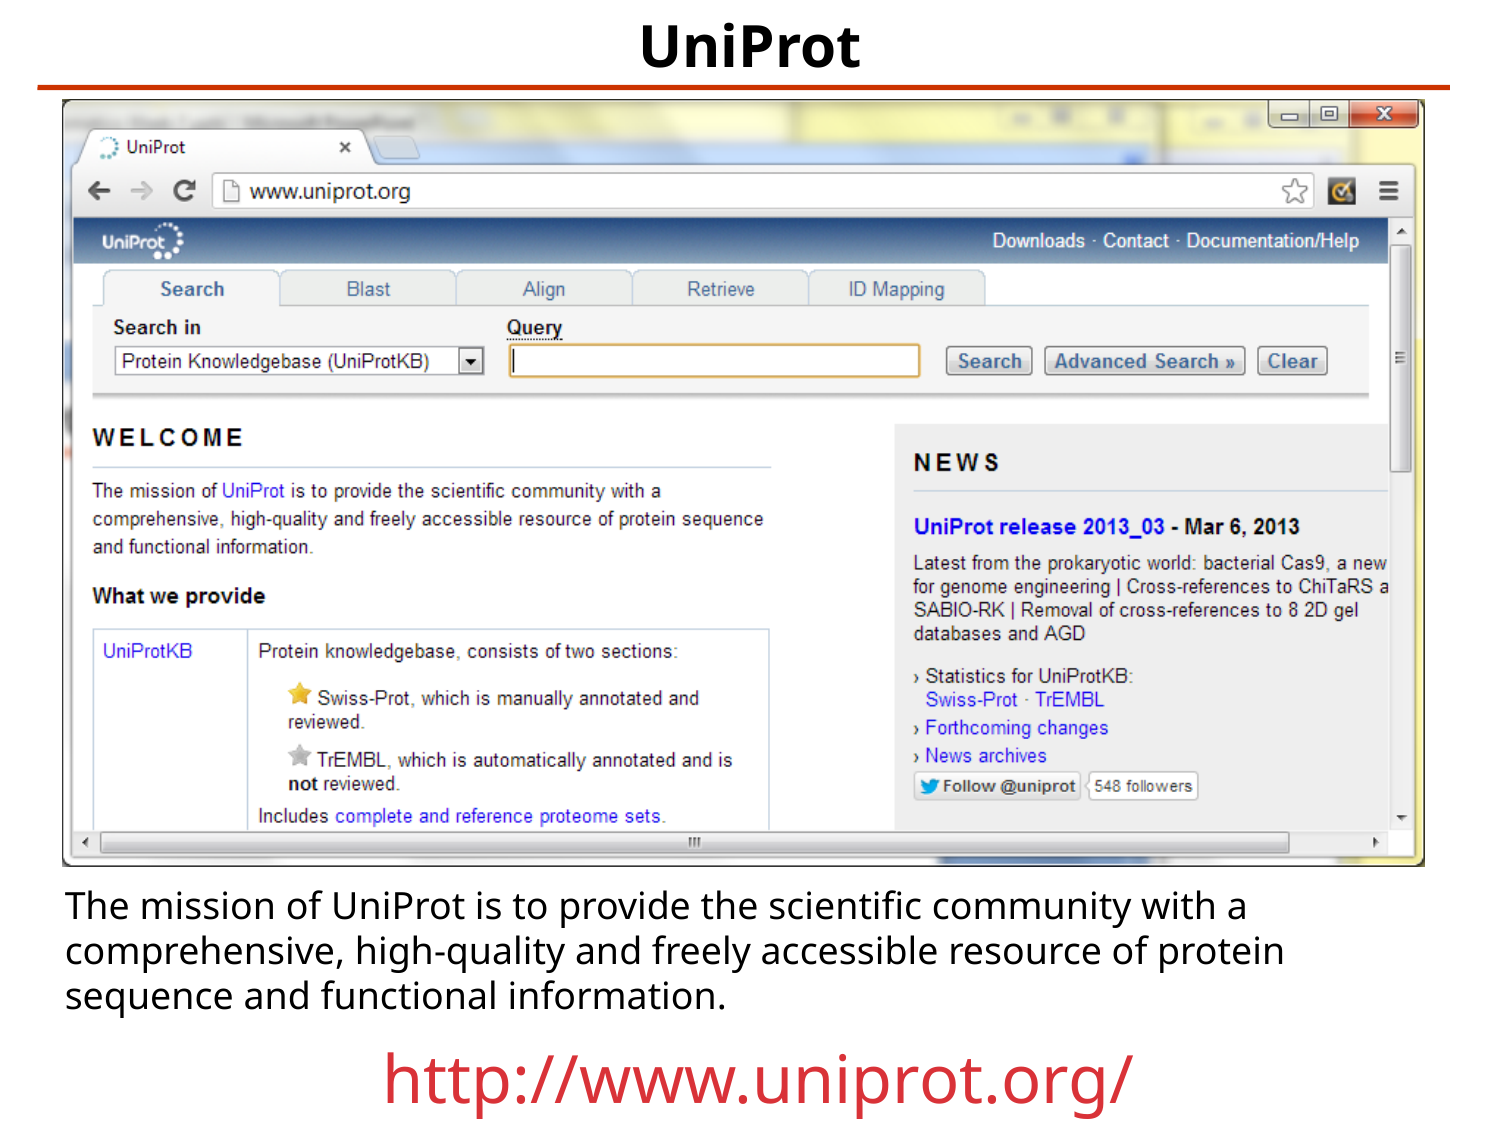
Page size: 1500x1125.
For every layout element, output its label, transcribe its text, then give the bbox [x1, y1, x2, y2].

title UniProt [112, 0, 1388, 87]
text_box http://www.uniprot.org/ [367, 1029, 1151, 1124]
text_box The mission of UniProt is to provide the scientific community with a comprehensive, high-quality and freely accessible resource of protein sequence and functional information. [49, 874, 1475, 1025]
picture [62, 99, 1426, 867]
